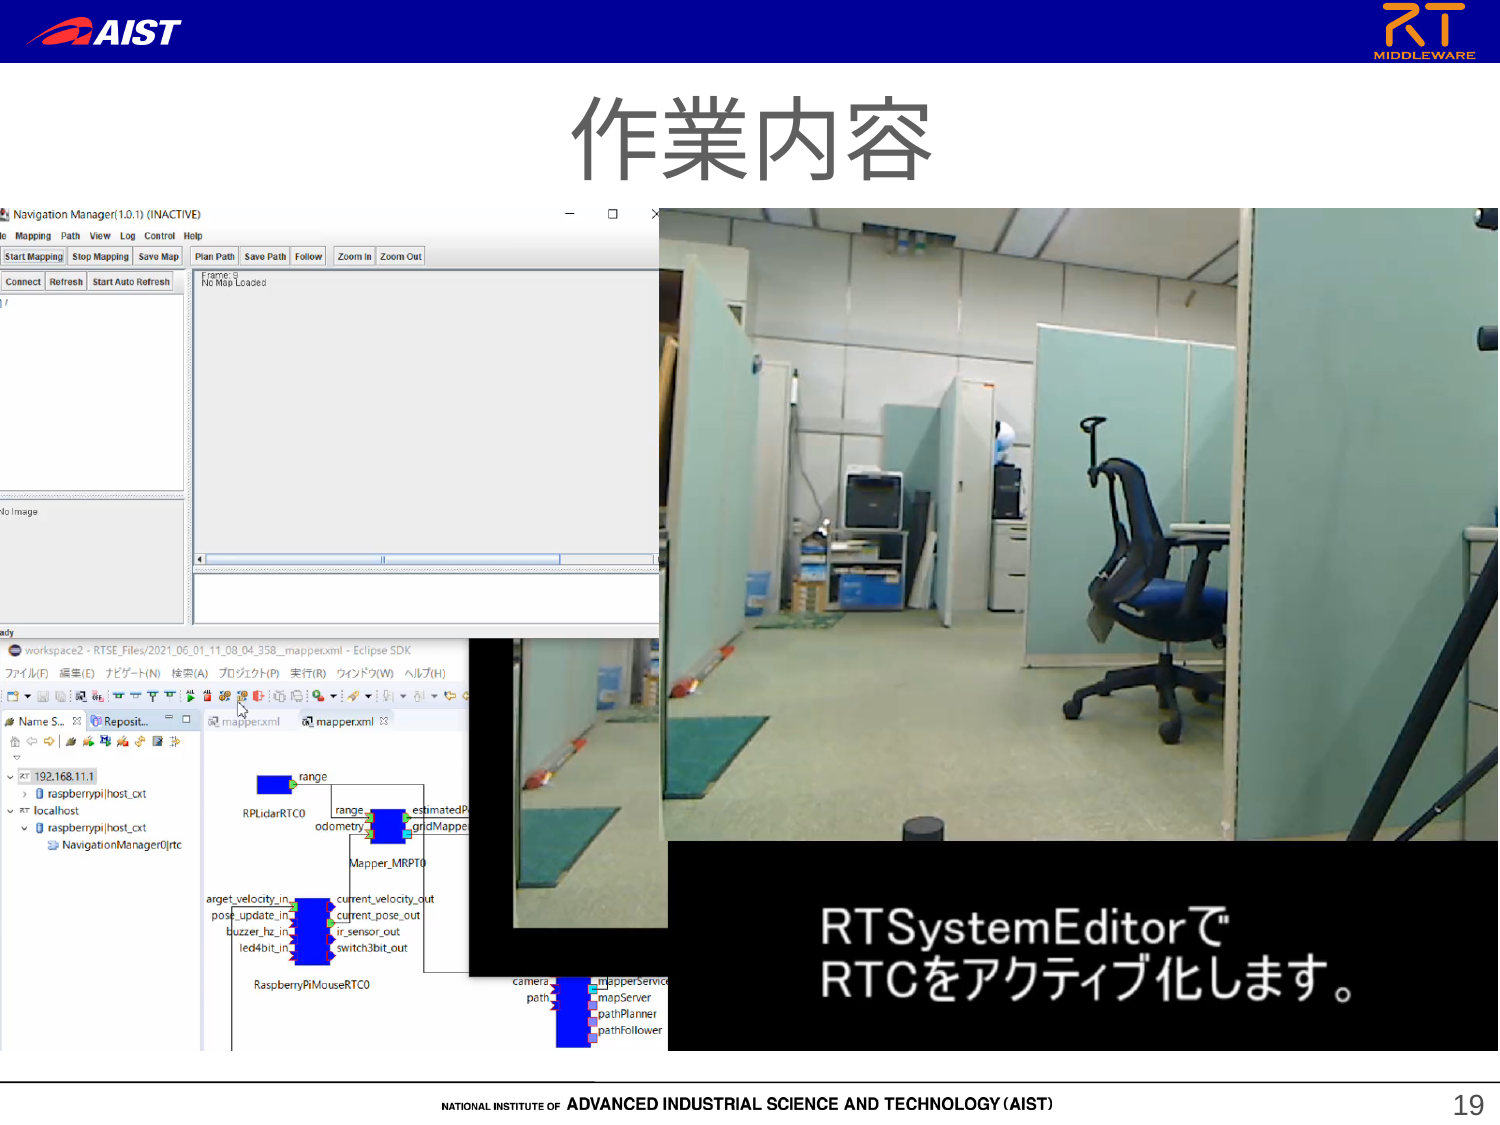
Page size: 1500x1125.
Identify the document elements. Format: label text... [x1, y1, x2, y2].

slide_number 19 [1149, 1078, 1500, 1125]
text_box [0, 207, 1499, 1052]
picture [442, 1097, 1052, 1110]
picture [0, 0, 1500, 63]
text_box 作業内容 [29, 66, 1474, 206]
